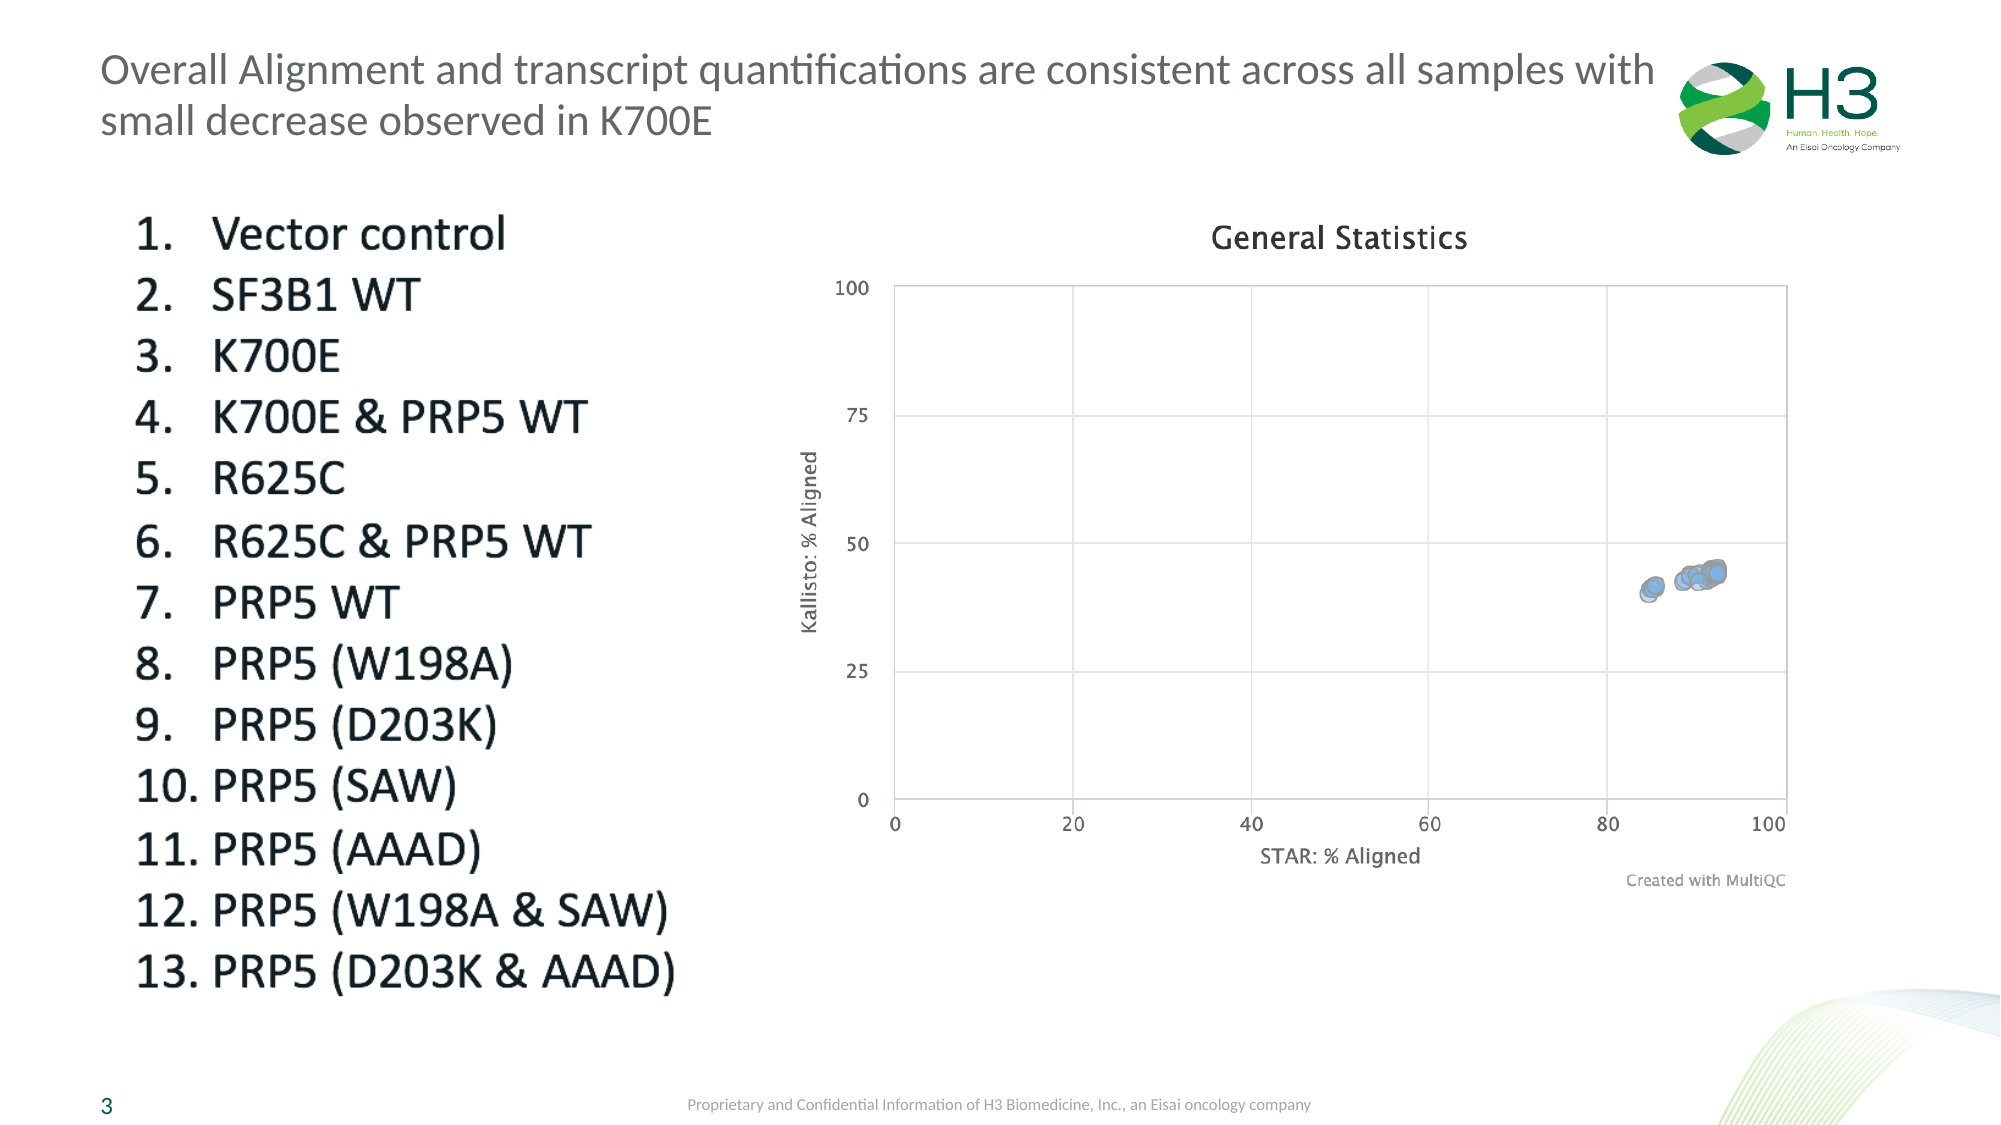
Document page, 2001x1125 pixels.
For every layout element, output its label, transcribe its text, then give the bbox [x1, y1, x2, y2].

footer Proprietary and Confidential Information of H3 Biomedicine, Inc., an Eisai oncology company [635, 1083, 1365, 1125]
slide_number 3 [100, 1083, 202, 1125]
picture [1700, 977, 2000, 1125]
picture [1678, 62, 1900, 155]
picture [43, 151, 1803, 1051]
title Overall Alignment and transcript quantifications are consistent across all samples with small decrease observed in K700E [100, 33, 1681, 152]
